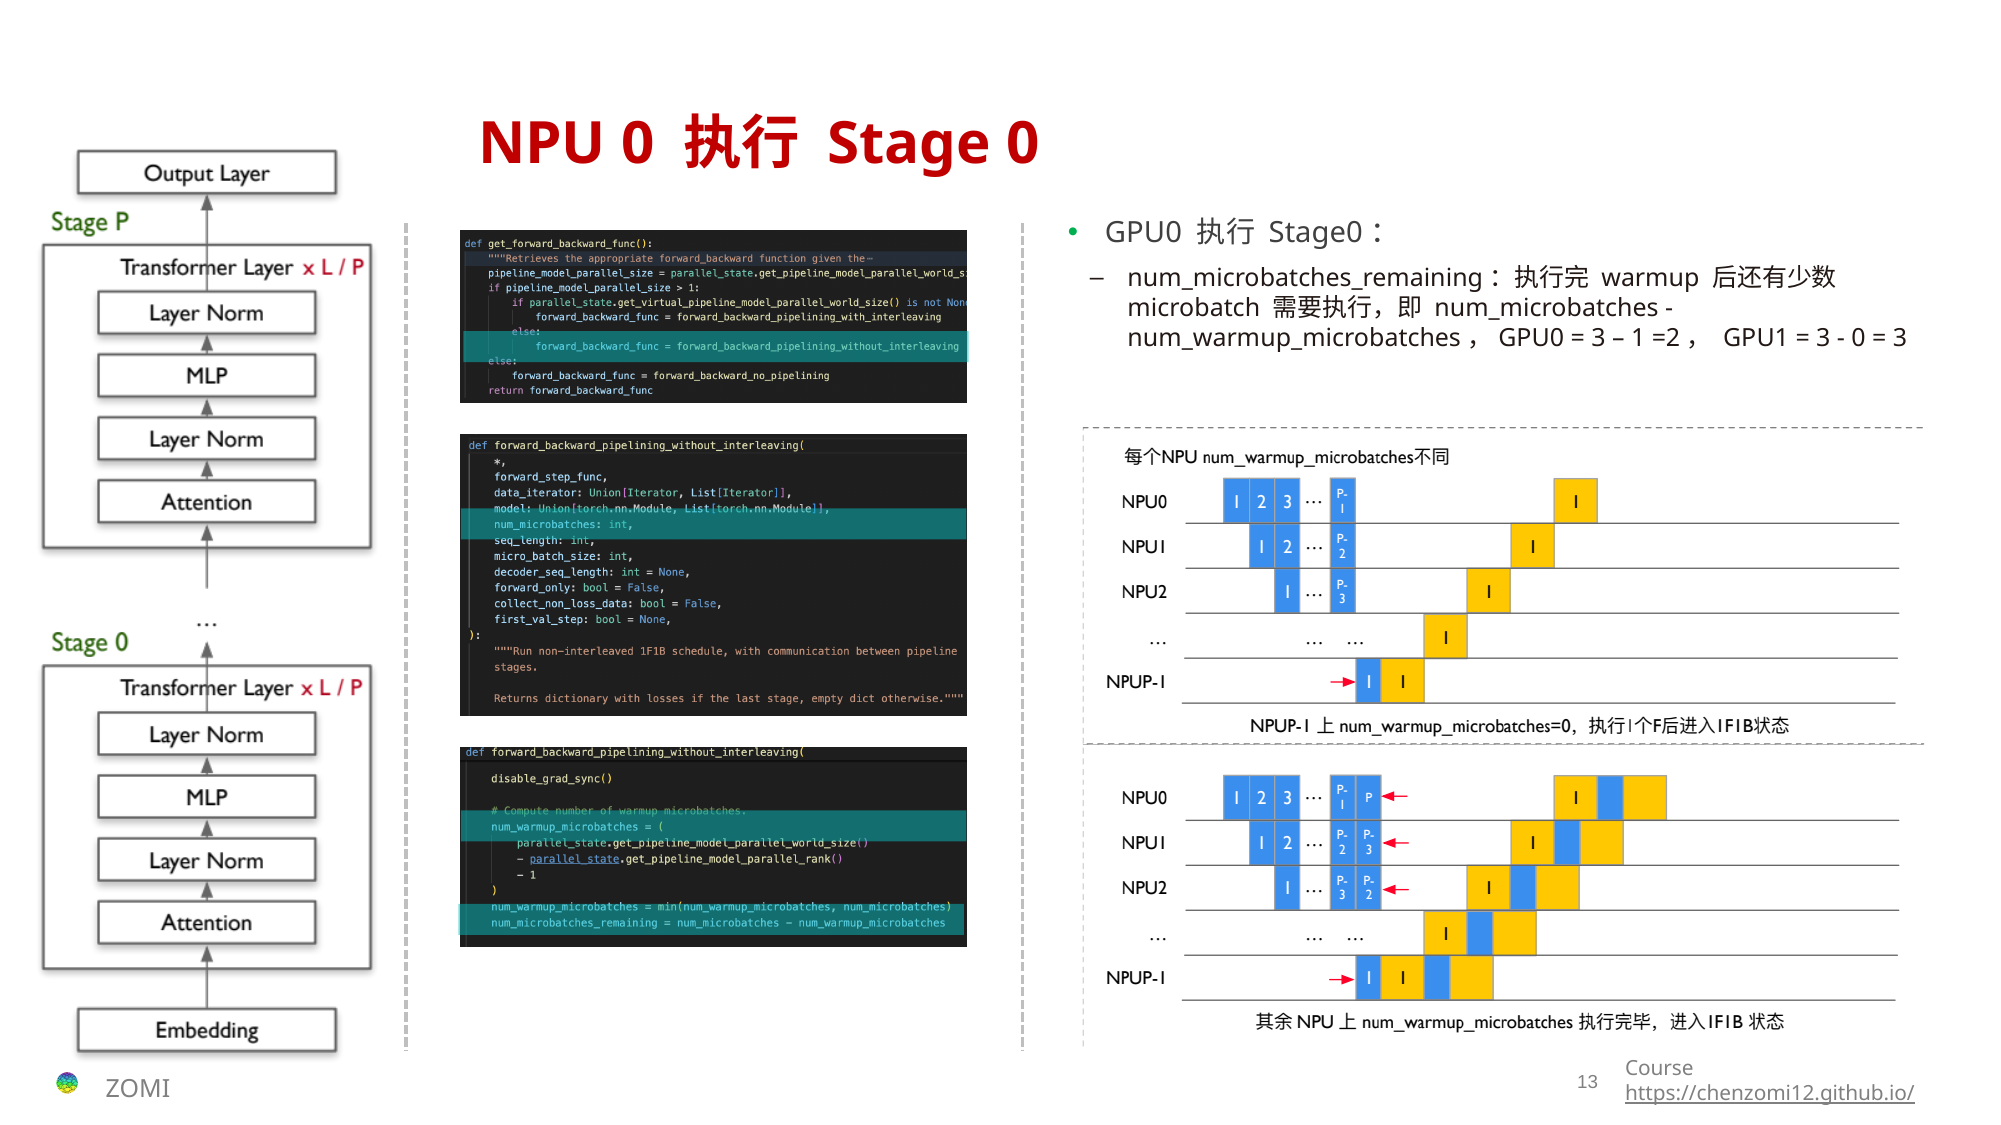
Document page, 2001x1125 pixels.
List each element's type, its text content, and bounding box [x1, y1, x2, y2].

picture [34, 145, 378, 1063]
picture [460, 747, 967, 947]
list GPU0 执行 Stage0： num_microbatches_remaining：执行完 warmup 后还有少数 microbatch 需要执行，即 num_microbatches - num_warmup_microbatches，GPU0 = 3 – 1 =2， GPU1 = 3 - 0 = 3 [1053, 206, 1927, 1047]
title NPU 0 执行 Stage 0 [463, 91, 1927, 189]
picture [57, 1073, 77, 1093]
picture [1082, 426, 1925, 1047]
picture [460, 230, 967, 404]
picture [460, 434, 967, 717]
